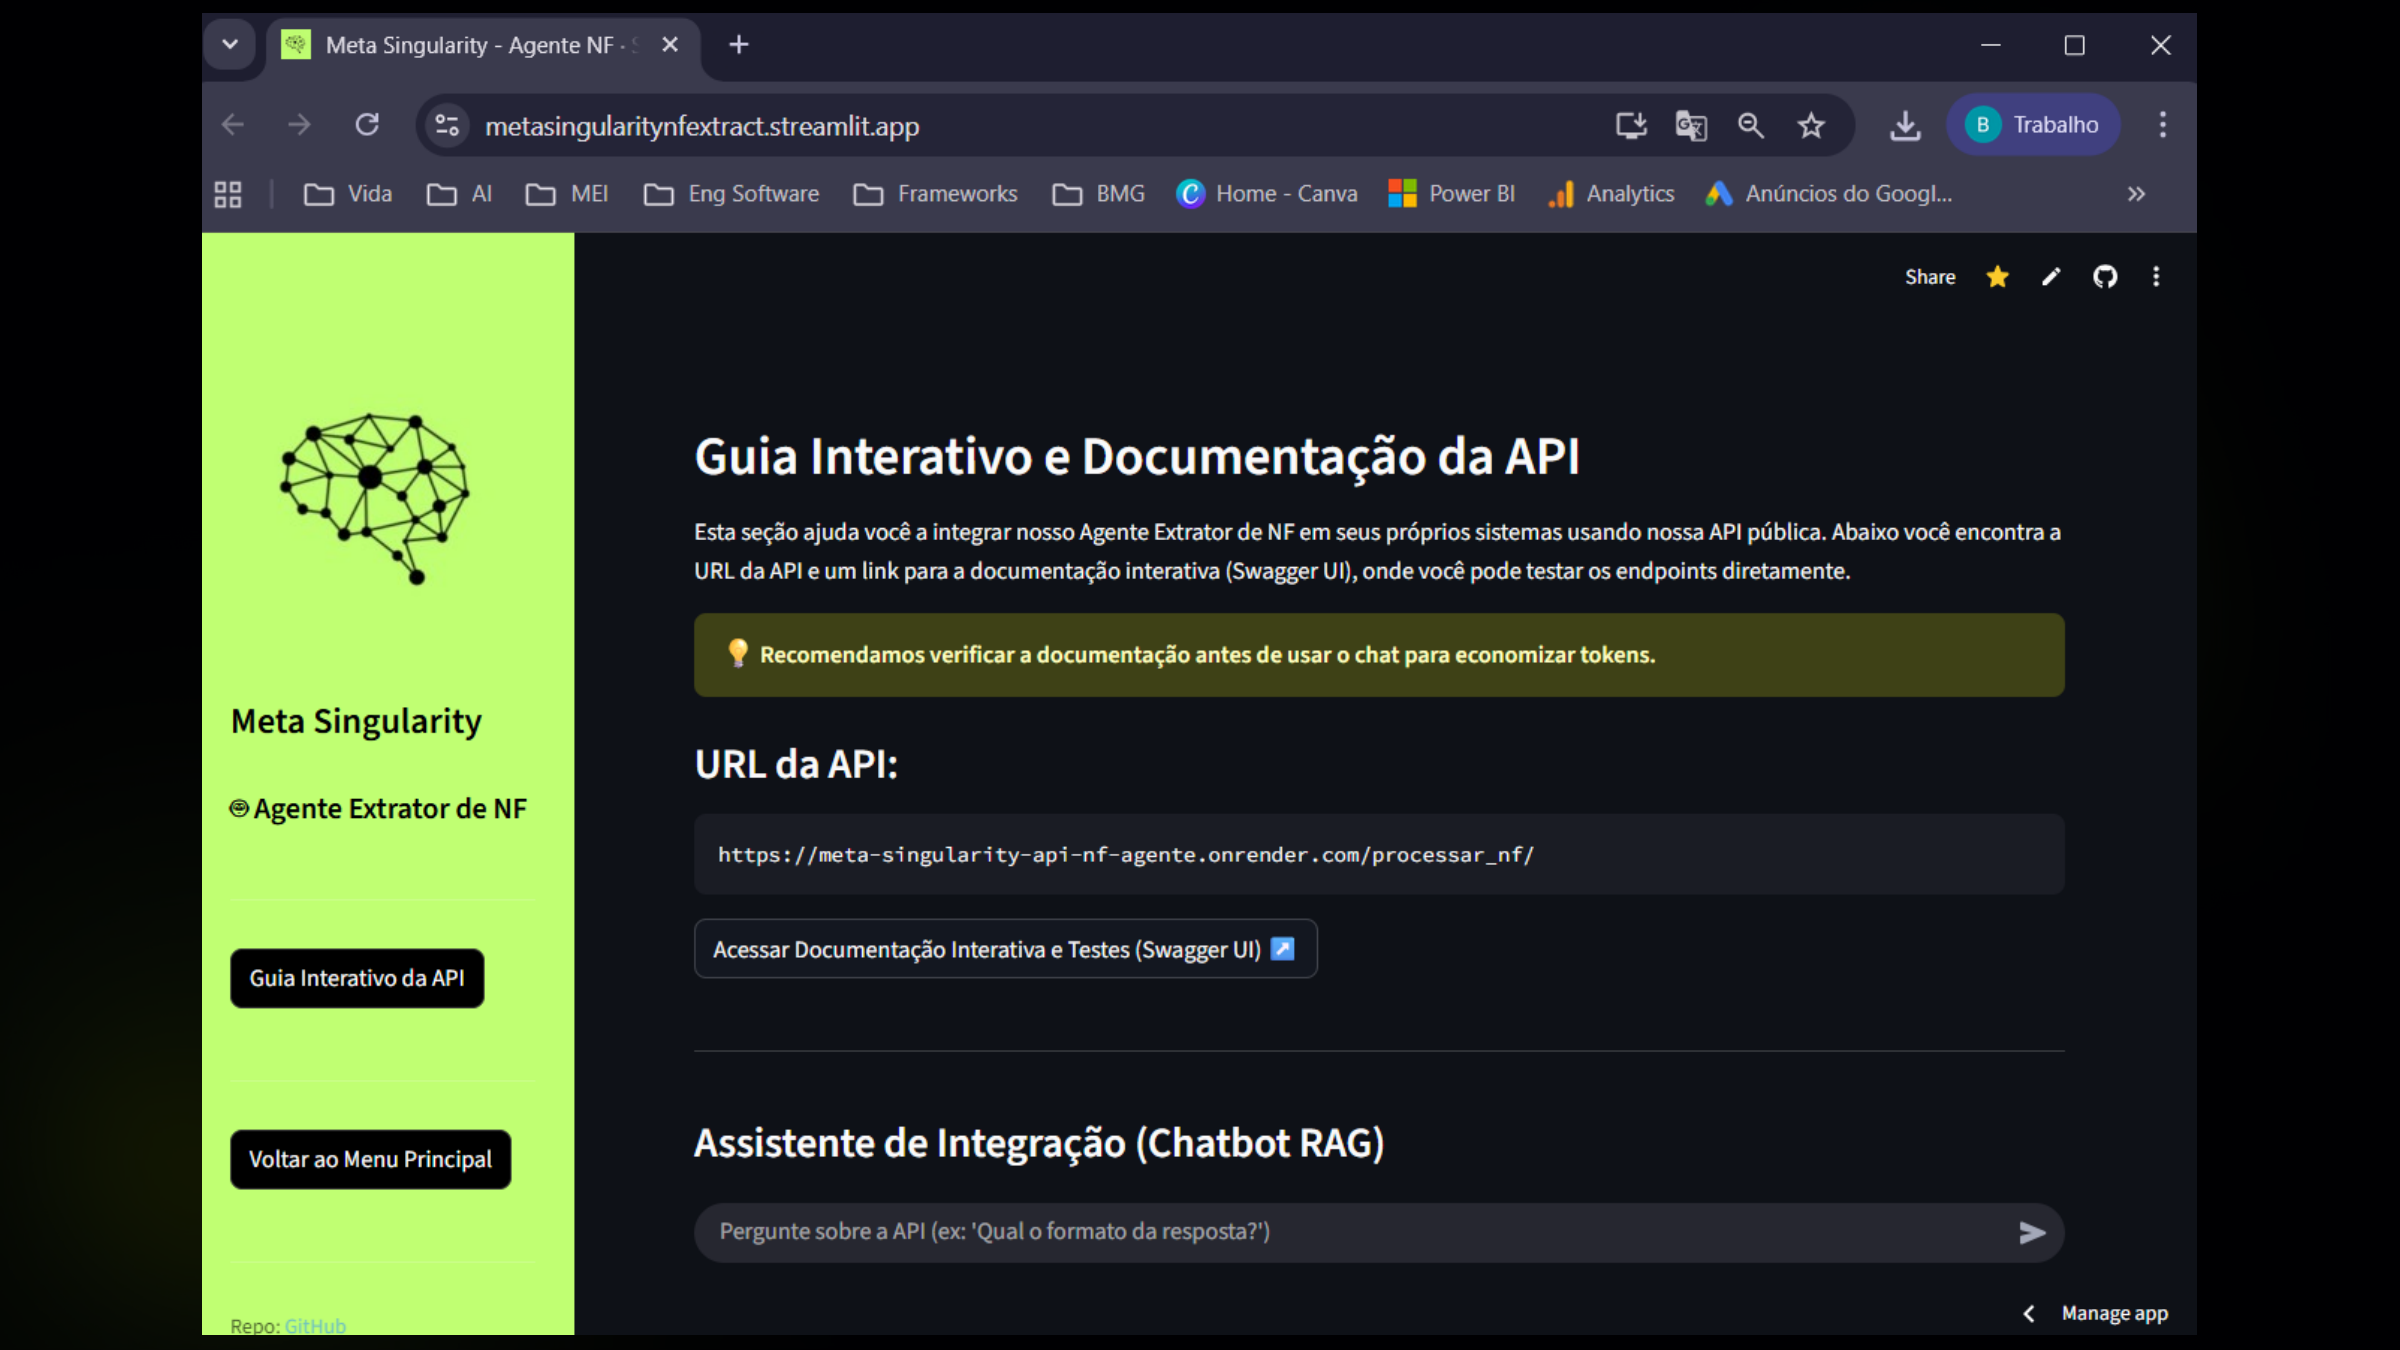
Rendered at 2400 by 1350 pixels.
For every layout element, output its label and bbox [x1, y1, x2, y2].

picture [202, 13, 2197, 1335]
